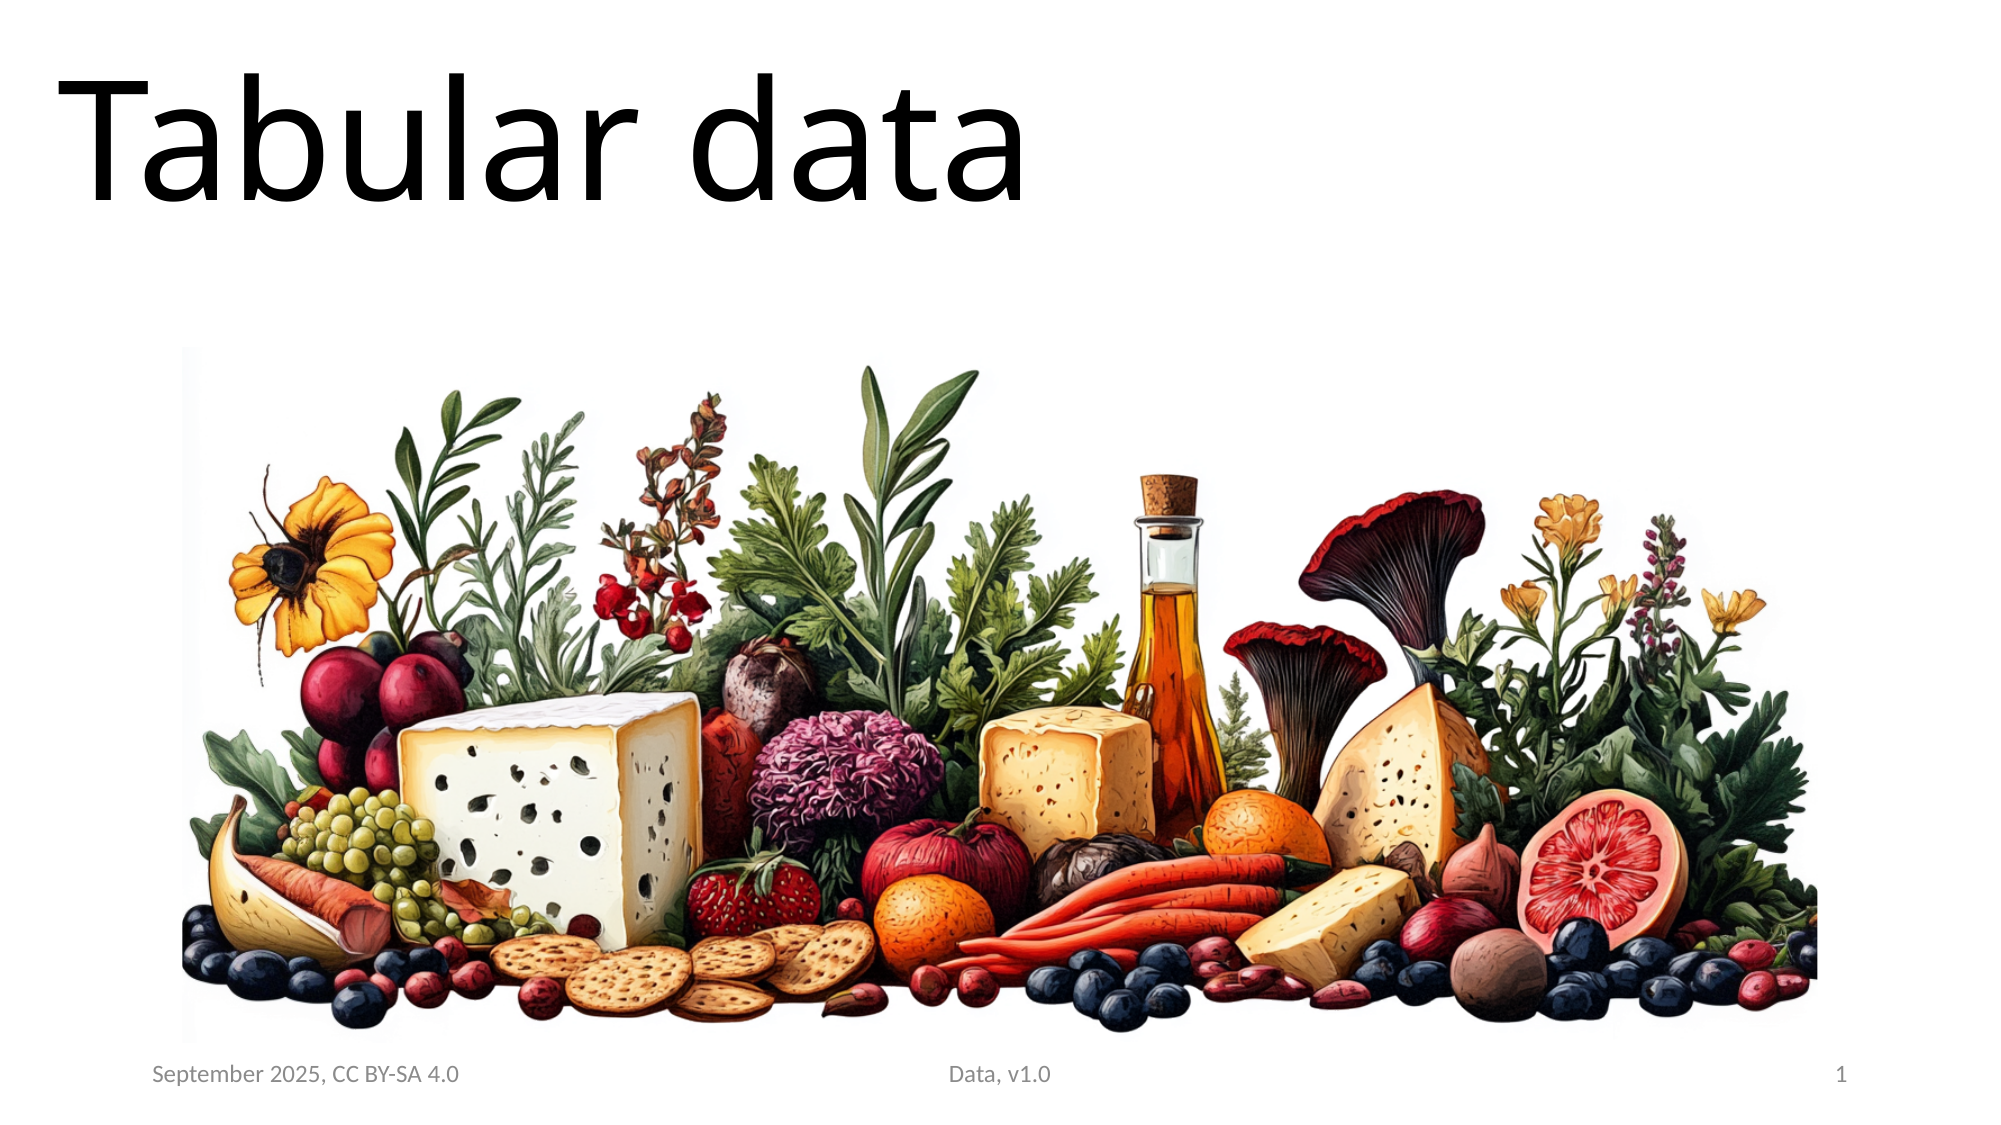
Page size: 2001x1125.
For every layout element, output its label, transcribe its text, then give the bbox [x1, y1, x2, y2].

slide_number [137, 1042, 588, 1103]
footer Data, v1.0 [662, 1043, 1338, 1103]
slide_number 1 [1412, 1042, 1863, 1103]
picture [182, 347, 1818, 1043]
text_box Tabular data [43, 0, 1142, 244]
